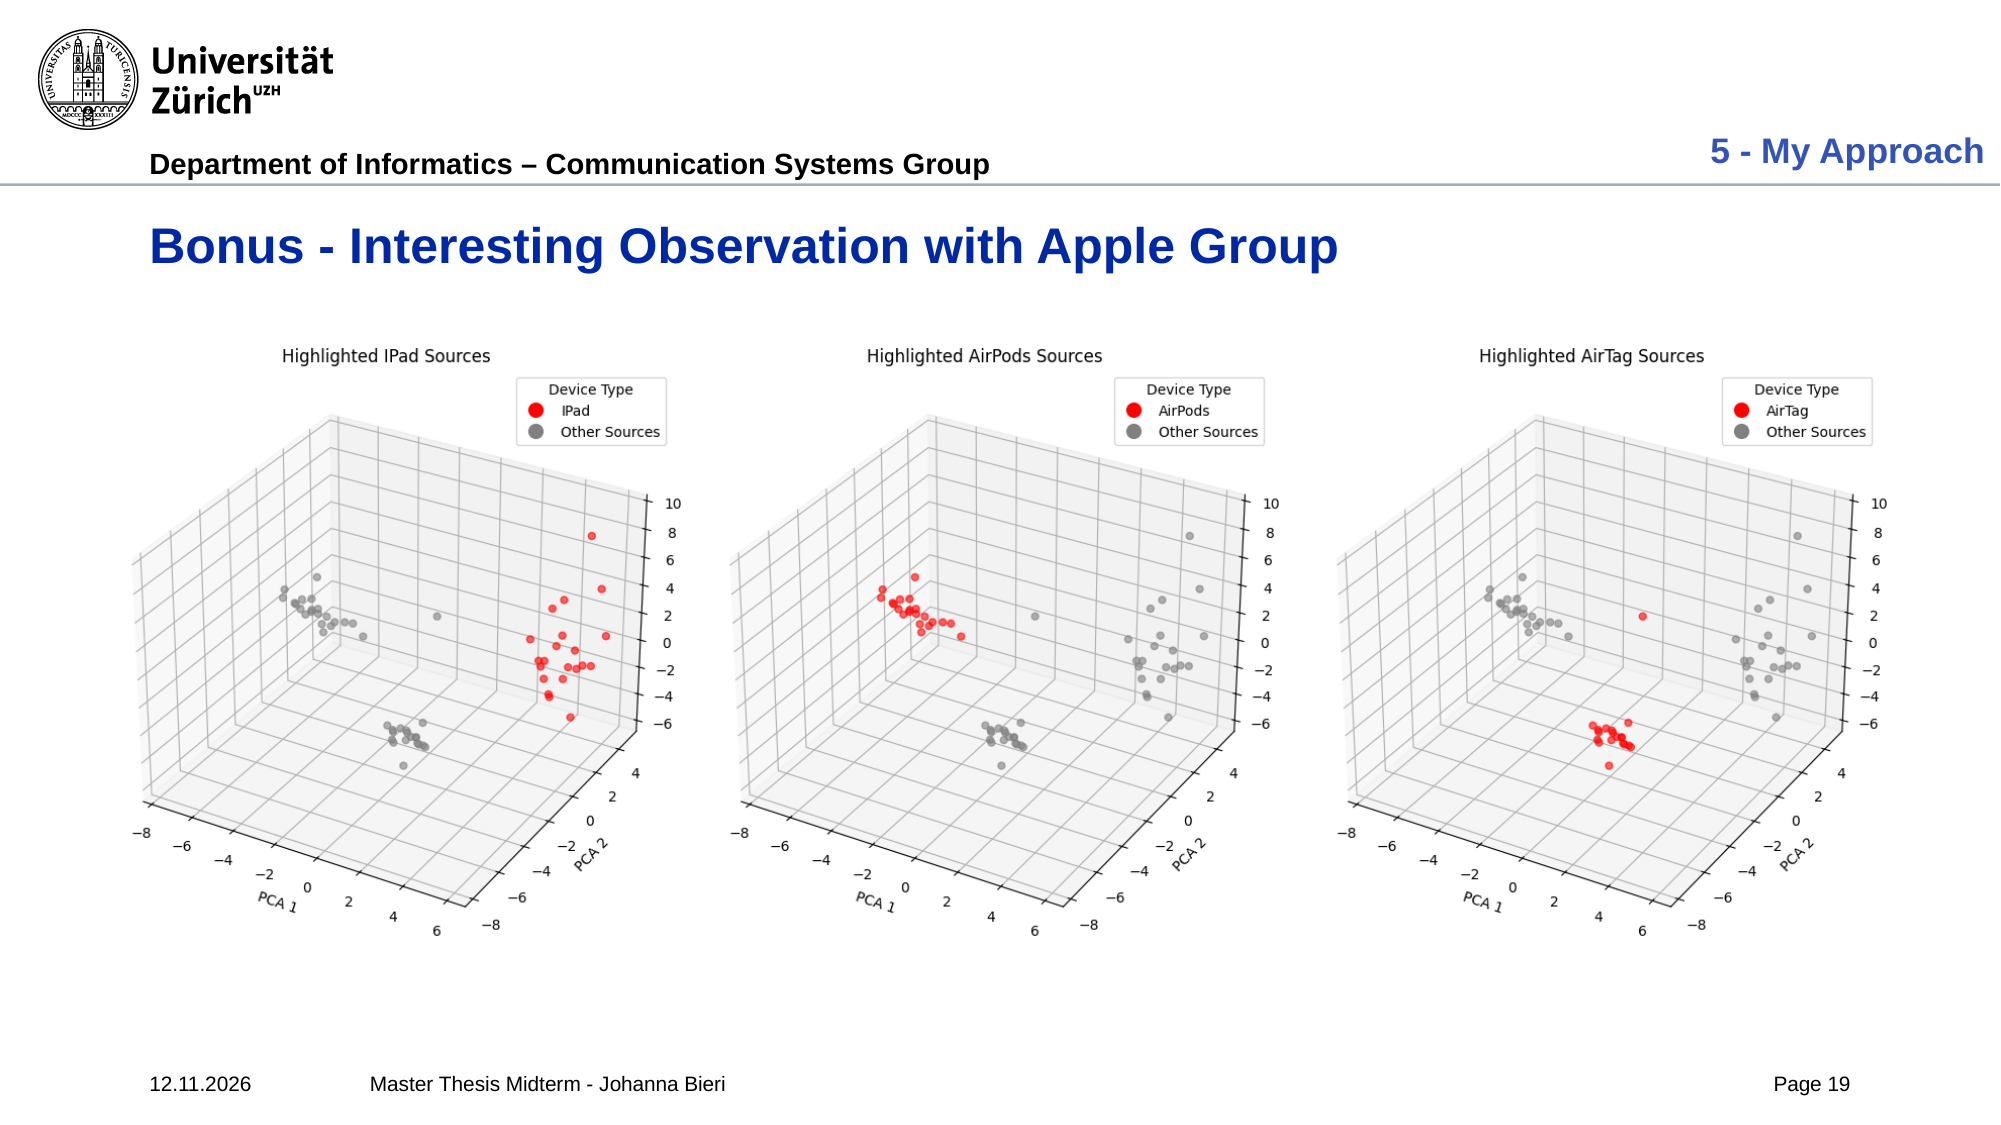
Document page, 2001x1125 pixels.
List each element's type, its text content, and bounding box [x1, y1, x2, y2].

title Bonus - Interesting Observation with Apple Group [149, 208, 1851, 338]
picture [32, 23, 339, 136]
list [1295, 337, 1898, 953]
text_box 5 - My Approach [1590, 120, 2000, 178]
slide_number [149, 1070, 354, 1106]
footer Master Thesis Midterm - Johanna Bieri [369, 1070, 1520, 1106]
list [688, 337, 1290, 953]
slide_number Page 19 [1714, 1070, 1851, 1106]
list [90, 337, 686, 953]
